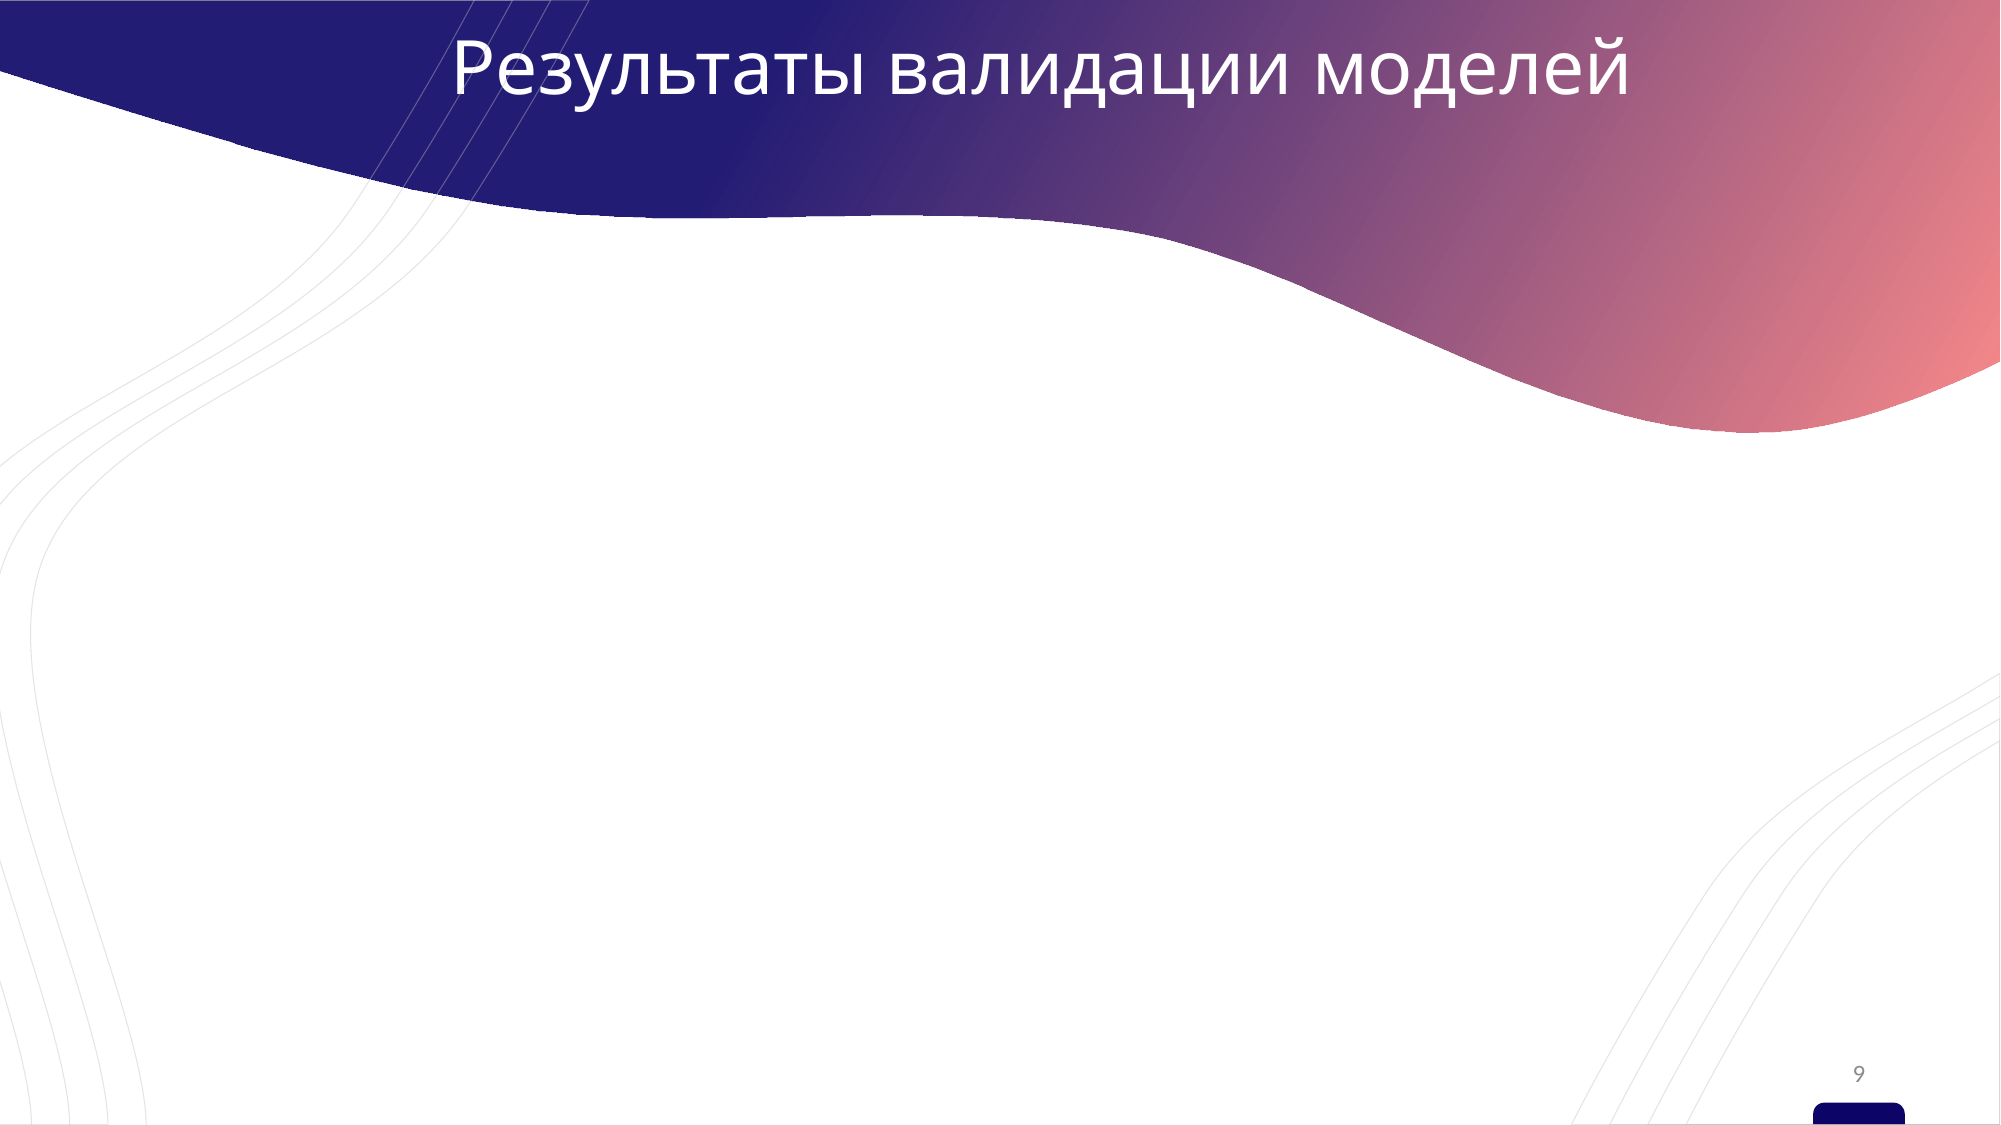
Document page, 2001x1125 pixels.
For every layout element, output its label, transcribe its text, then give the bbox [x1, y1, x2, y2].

text_box [590, 0, 2000, 433]
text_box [0, 0, 590, 1125]
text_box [1571, 673, 2000, 1125]
title Результаты валидации моделей [590, 0, 1936, 141]
